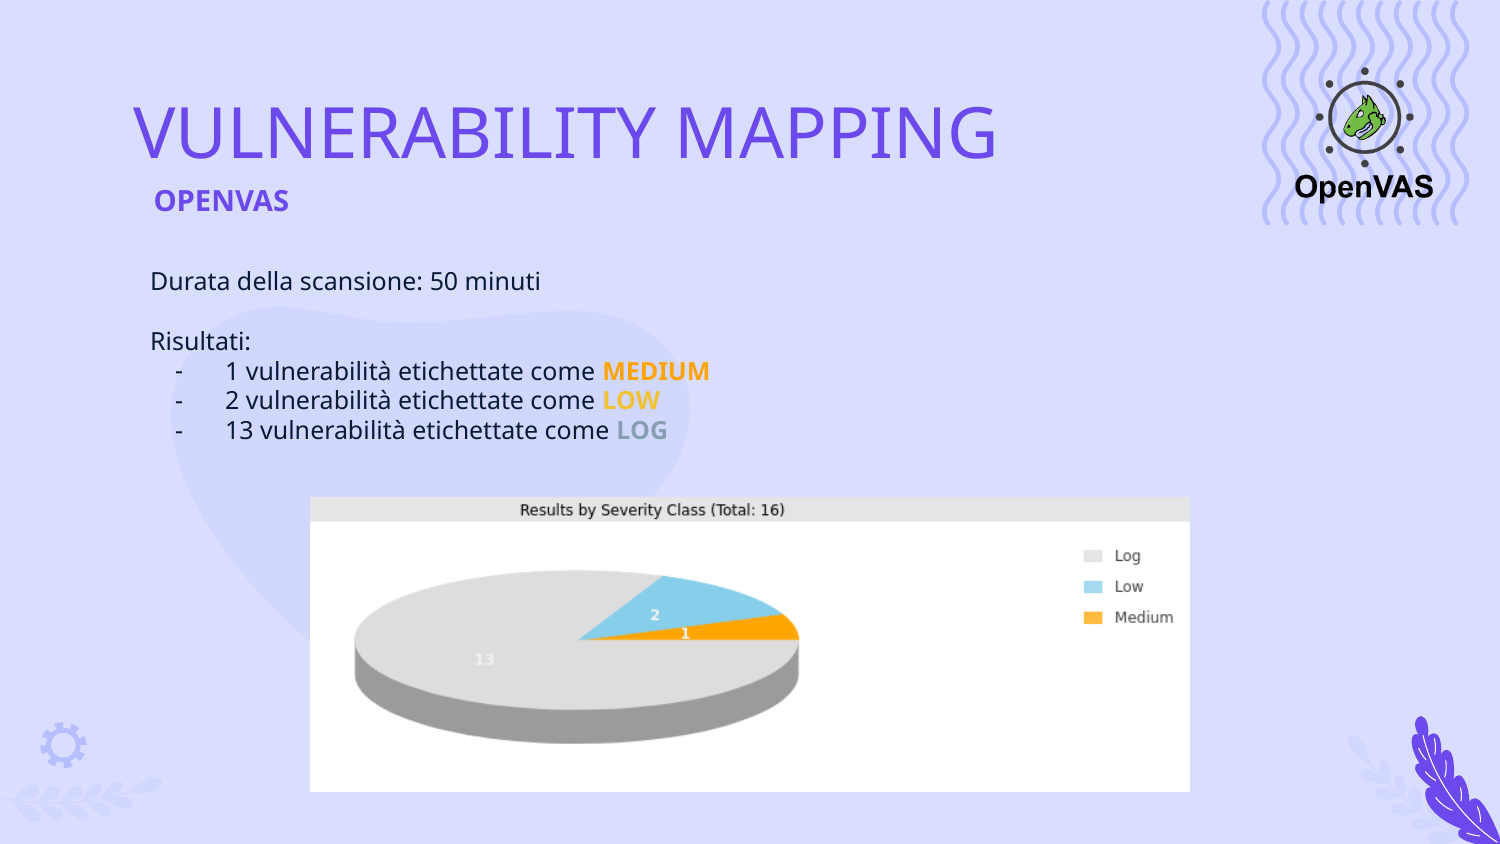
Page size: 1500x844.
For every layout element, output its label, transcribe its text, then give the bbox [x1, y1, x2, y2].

picture [310, 497, 1190, 792]
picture [1294, 66, 1434, 209]
title VULNERABILITY MAPPING [118, 72, 1288, 167]
text_box Durata della scansione: 50 minuti Risultati: 1 vulnerabilità etichettate come MEDIUM 2 vulnerabilità etichettate come LOW 13 vulnerabilità etichettate come LOG [135, 250, 1150, 484]
text_box OPENVAS [138, 166, 634, 219]
